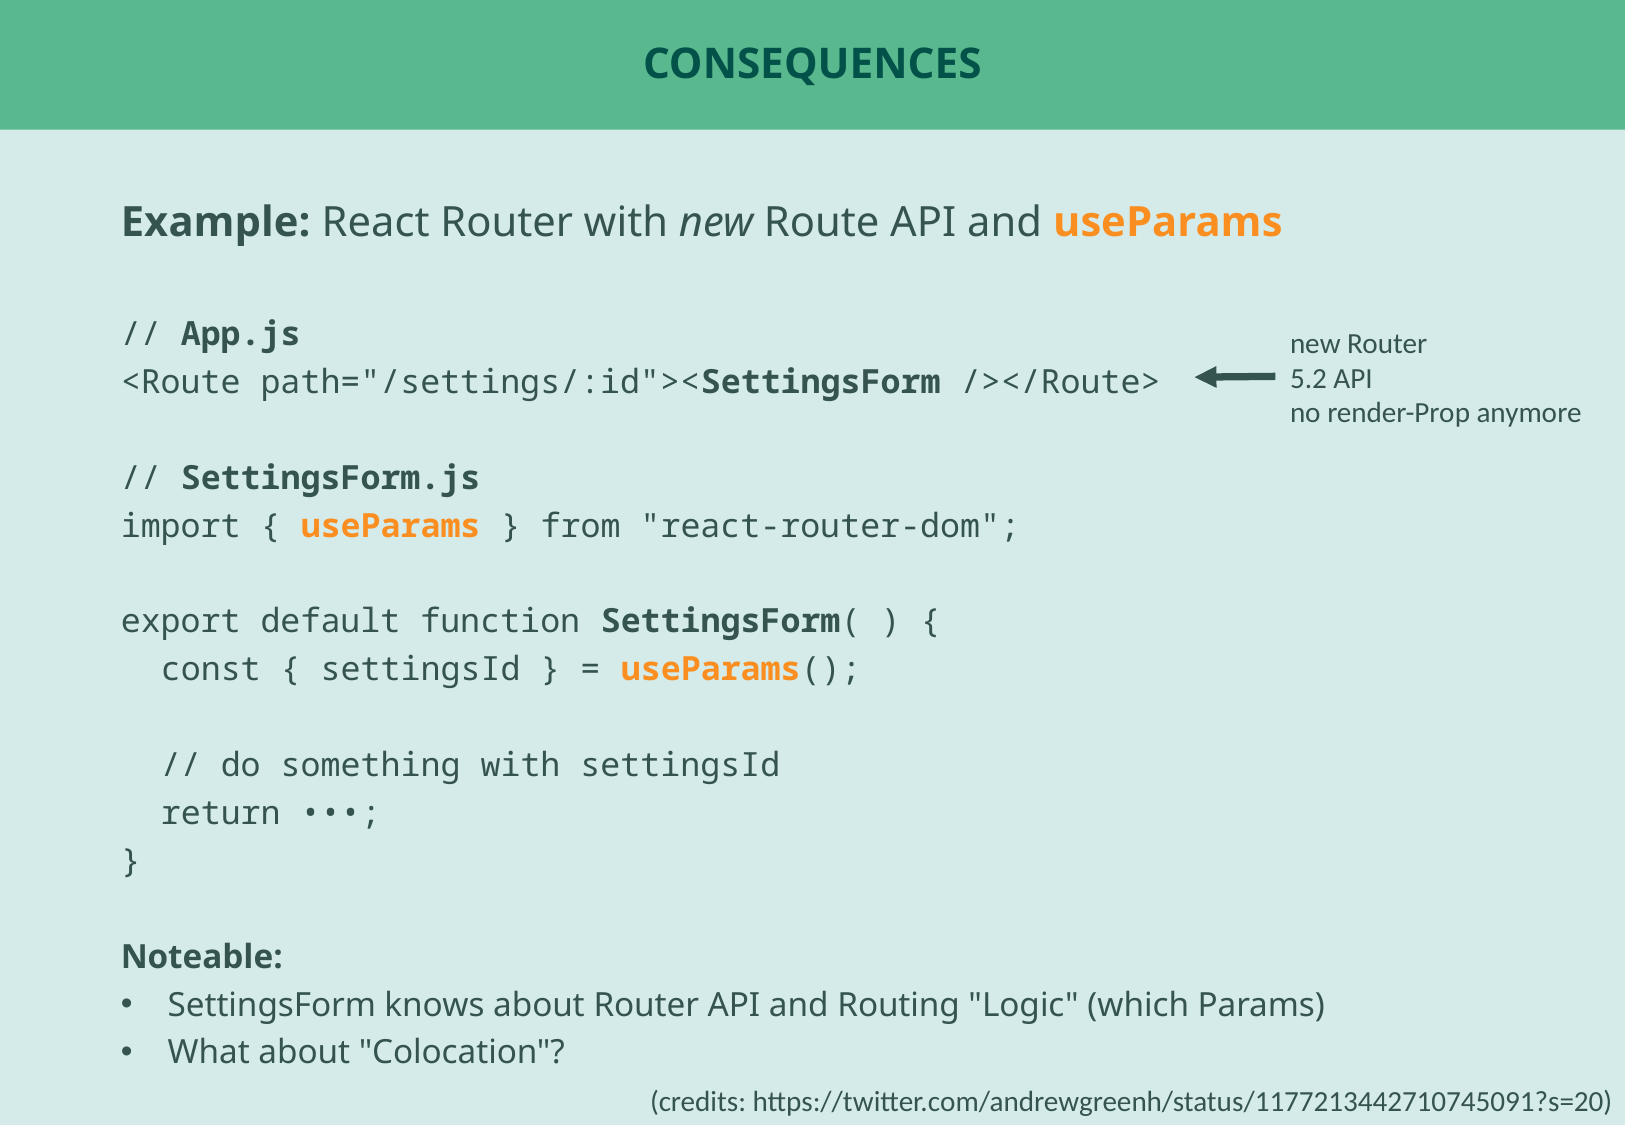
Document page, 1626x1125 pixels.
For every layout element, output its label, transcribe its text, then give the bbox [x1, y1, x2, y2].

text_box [1194, 316, 1599, 438]
text_box (credits: https://twitter.com/andrewgreenh/status/1177213442710745091?s=20) [635, 1074, 1625, 1125]
text_box Example: React Router with new Route API and useParams // App.js <Route path="/settings/:id"><SettingsForm /></Route> // SettingsForm.js import { useParams } from "react-router-dom"; export default function SettingsForm( ) { const { settingsId } = useParams(); // do something with settingsId return •••; } Noteable: SettingsForm knows about Router API and Routing "Logic" (which Params) What about "Colocation"? [106, 176, 1625, 1125]
title Consequences [0, 0, 1625, 130]
